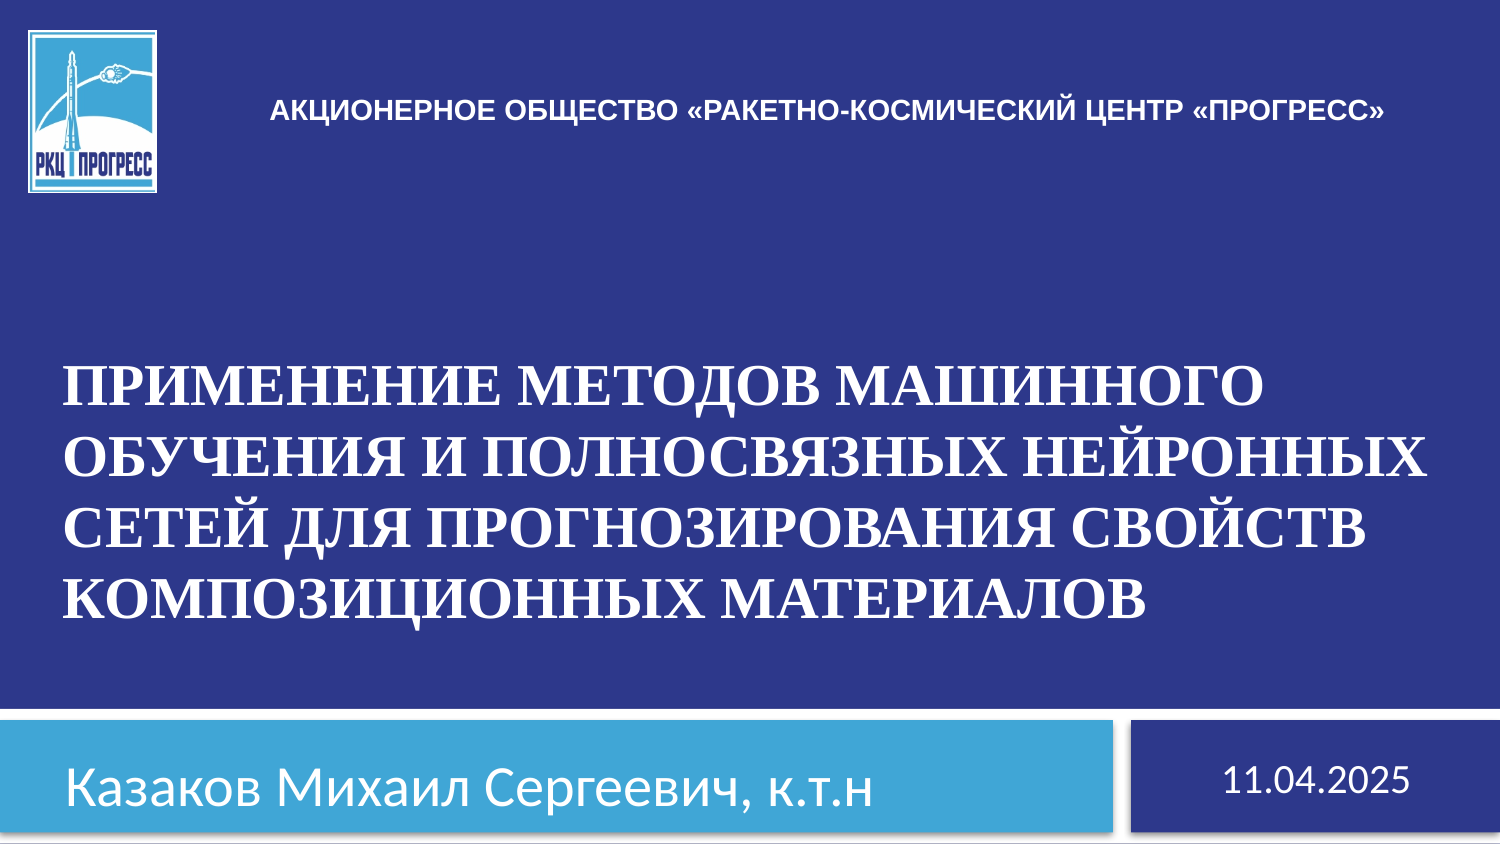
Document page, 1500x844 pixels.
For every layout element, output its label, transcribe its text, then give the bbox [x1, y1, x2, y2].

subtitle Казаков Михаил Сергеевич, к.т.н [50, 740, 1064, 844]
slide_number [1131, 720, 1500, 833]
picture [29, 32, 155, 192]
title Применение методов машинного обучения и полносвязных нейронных сетей для прогнозирования свойств композиционных материалов [47, 303, 1457, 639]
